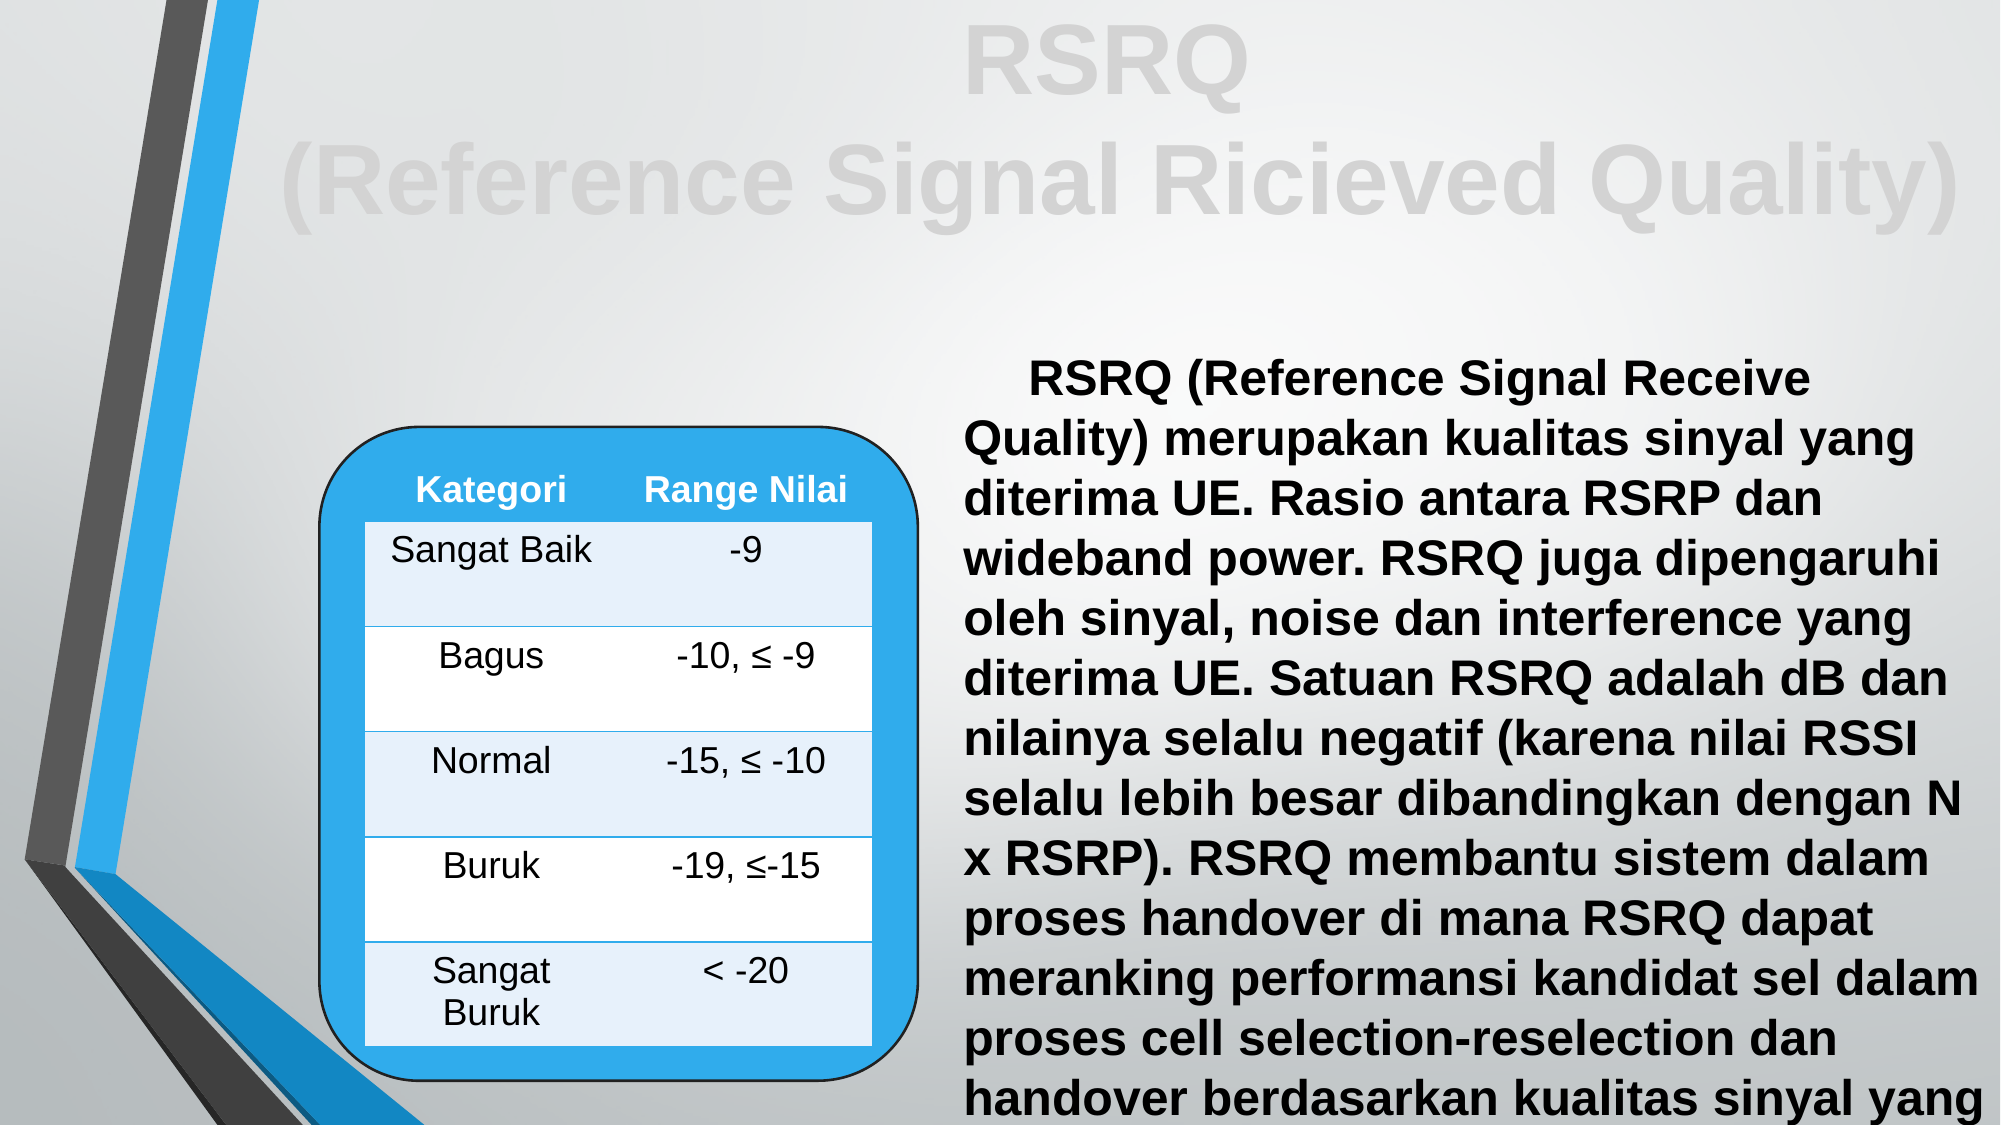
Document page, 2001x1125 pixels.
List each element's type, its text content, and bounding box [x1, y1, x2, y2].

table_cell -19, ≤-15 [619, 838, 872, 941]
table_cell Sangat Buruk [365, 943, 619, 1046]
text_box [318, 425, 920, 1083]
table_header Kategori [365, 462, 619, 521]
text_box RSRQ (Reference Signal Ricieved Quality) [264, 0, 1977, 243]
table_cell < -20 [619, 943, 872, 1046]
table_cell Normal [365, 732, 619, 836]
table_cell -9 [619, 522, 872, 626]
table_cell Bagus [365, 627, 619, 731]
text_box RSRQ (Reference Signal Receive Quality) merupakan kualitas sinyal yang diterima UE. Rasio antara RSRP dan wideband power. RSRQ juga dipengaruhi oleh sinyal, noise dan interference yang diterima UE. Satuan RSRQ adalah dB dan nilainya selalu negatif (karena nilai RSSI selalu lebih besar dibandingkan dengan N x RSRP). RSRQ membantu sistem dalam proses handover di mana RSRQ dapat meranking performansi kandidat sel dalam proses cell selection-reselection dan handover berdasarkan kualitas sinyal yang diterima. [948, 337, 2000, 1125]
table_cell Buruk [365, 838, 619, 941]
table_cell -10, ≤ -9 [619, 627, 872, 731]
table_cell -15, ≤ -10 [619, 732, 872, 836]
table_header Range Nilai [619, 462, 872, 521]
table_cell Sangat Baik [365, 522, 619, 626]
